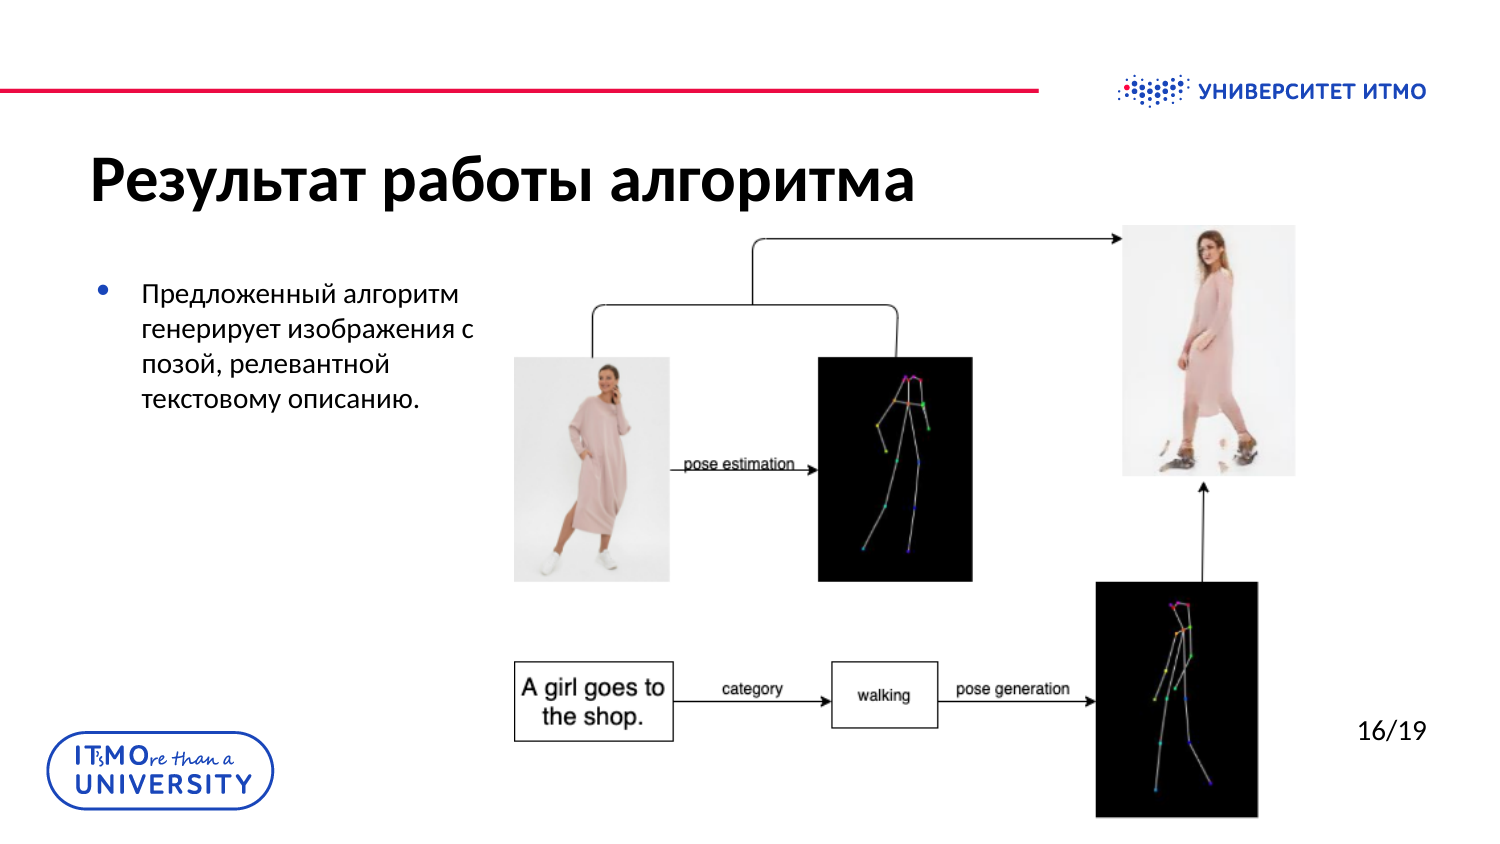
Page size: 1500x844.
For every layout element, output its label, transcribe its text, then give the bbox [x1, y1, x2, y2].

picture [0, 0, 1500, 844]
text_box 16/19 [1341, 696, 1500, 762]
title Результат работы алгоритма [75, 123, 1233, 226]
list Предложенный алгоритм генерирует изображения с позой, релевантной текстовому описанию. [70, 266, 509, 720]
